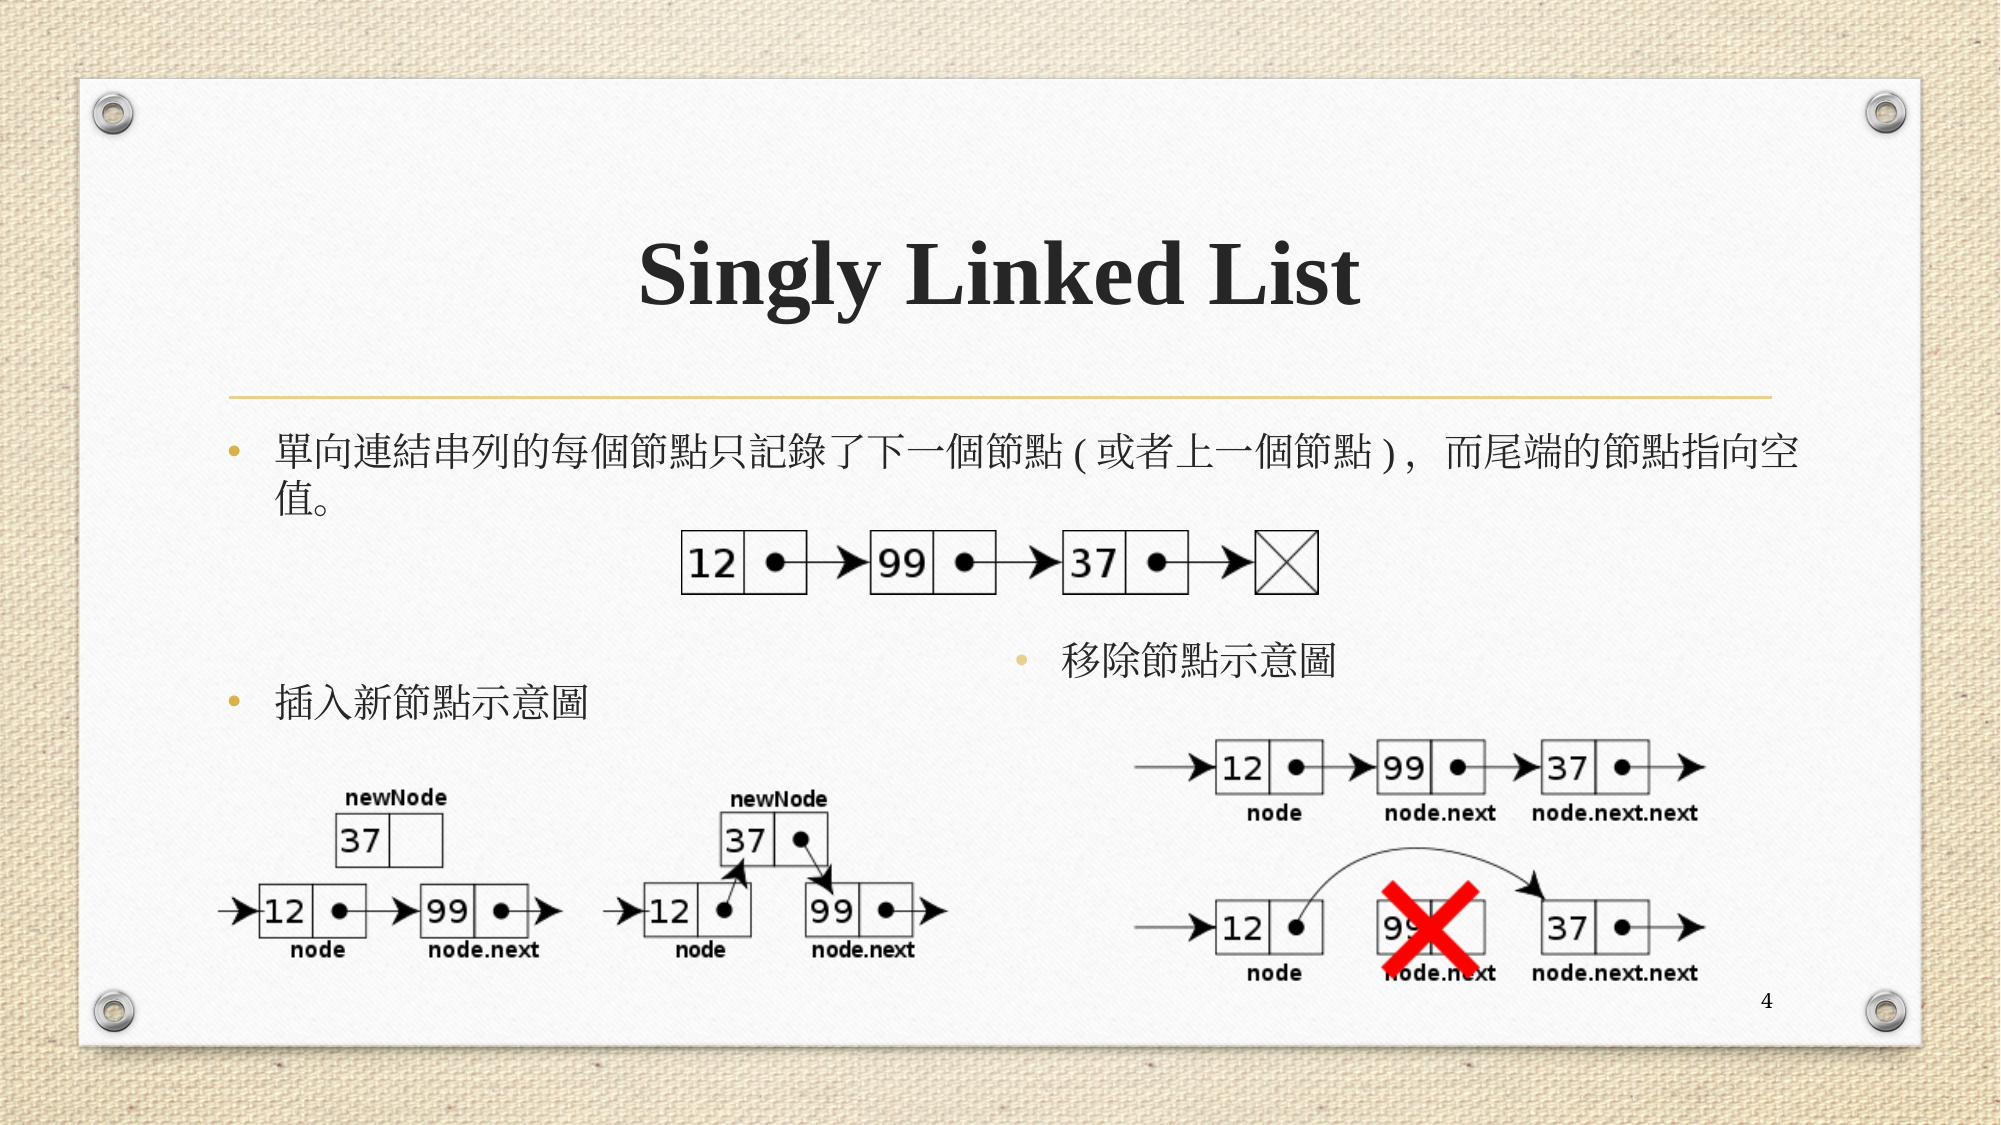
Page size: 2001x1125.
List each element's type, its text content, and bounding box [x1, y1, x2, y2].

slide_number 4 [1698, 979, 1788, 1025]
list 單向連結串列的每個節點只記錄了下一個節點(或者上一個節點)，而尾端的節點指向空值。 插入新節點示意圖 [212, 419, 1848, 964]
picture [0, 0, 2001, 1125]
title Singly Linked List [212, 161, 1788, 375]
text_box 移除節點示意圖 [999, 628, 1358, 691]
